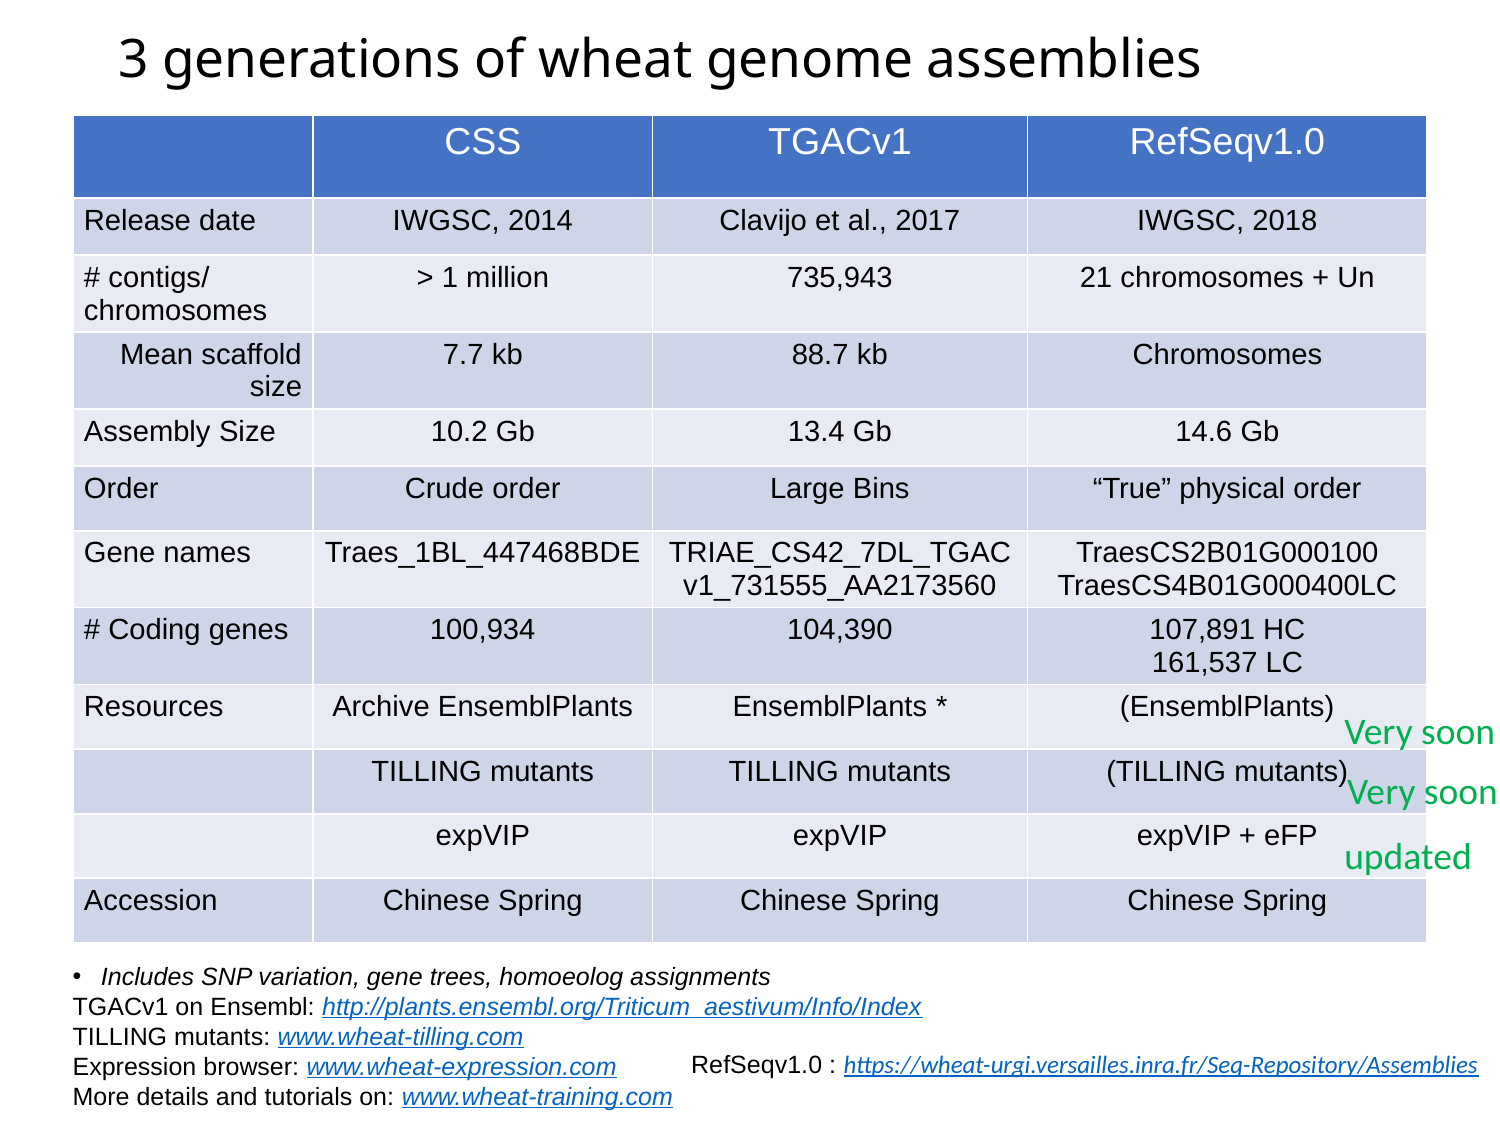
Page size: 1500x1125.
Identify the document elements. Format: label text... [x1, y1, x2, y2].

table_cell “True” physical order [1028, 467, 1426, 530]
text_box Very soon [1332, 760, 1500, 820]
table_cell Chromosomes [1028, 333, 1426, 408]
table_cell # Coding genes [74, 608, 312, 684]
table_cell TraesCS2B01G000100 TraesCS4B01G000400LC [1028, 532, 1426, 607]
table_cell 14.6 Gb [1028, 410, 1426, 465]
text_box Includes SNP variation, gene trees, homoeolog assignments TGACv1 on Ensembl: http://plants.ensembl.org/Triticum_aestivum/Info/Index TILLING mutants: www.wheat-tilling.com Expression browser: www.wheat-expression.com More details and tutorials on: www.wheat-training.com [57, 953, 945, 1125]
table_cell Archive EnsemblPlants [314, 685, 652, 748]
table_cell Chinese Spring [314, 879, 652, 942]
table_cell Large Bins [653, 467, 1027, 530]
table_cell > 1 million [314, 256, 652, 331]
table_cell Mean scaffold size [74, 333, 312, 408]
table_cell 10.2 Gb [314, 410, 652, 465]
text_box updated [1329, 825, 1500, 885]
table_cell Gene names [74, 532, 312, 607]
table_header [74, 116, 312, 197]
table_cell Order [74, 467, 312, 530]
table_cell expVIP + eFP [1028, 815, 1426, 877]
table_cell 88.7 kb [653, 333, 1027, 408]
table_header TGACv1 [653, 116, 1027, 197]
table_cell 104,390 [653, 608, 1027, 684]
text_box RefSeqv1.0 : https://wheat-urgi.versailles.inra.fr/Seq-Repository/Assemblies [676, 1041, 1500, 1086]
table_cell Traes_1BL_447468BDE [314, 532, 652, 607]
table_cell 107,891 HC 161,537 LC [1028, 608, 1426, 684]
table_header CSS [314, 116, 652, 197]
table_cell 735,943 [653, 256, 1027, 331]
table_cell EnsemblPlants * [653, 685, 1027, 748]
table_cell # contigs/ chromosomes [74, 256, 312, 331]
table_cell 7.7 kb [314, 333, 652, 408]
table_cell Accession [74, 879, 312, 942]
table_cell 100,934 [314, 608, 652, 684]
table_cell IWGSC, 2018 [1028, 199, 1426, 254]
table_cell expVIP [314, 815, 652, 877]
text_box Very soon [1329, 699, 1500, 760]
table_cell Clavijo et al., 2017 [653, 199, 1027, 254]
table_cell TILLING mutants [653, 750, 1027, 813]
table_cell 13.4 Gb [653, 410, 1027, 465]
table_cell [74, 815, 312, 877]
table_cell TRIAE_CS42_7DL_TGACv1_731555_AA2173560 [653, 532, 1027, 607]
table_header RefSeqv1.0 [1028, 116, 1426, 197]
table_cell 21 chromosomes + Un [1028, 256, 1426, 331]
table_cell Release date [74, 199, 312, 254]
table_cell [74, 750, 312, 813]
table_cell IWGSC, 2014 [314, 199, 652, 254]
table_cell Chinese Spring [653, 879, 1027, 942]
table_cell Assembly Size [74, 410, 312, 465]
table_cell (TILLING mutants) [1028, 750, 1332, 813]
table_cell Crude order [314, 467, 652, 530]
table_cell TILLING mutants [314, 750, 652, 813]
table_cell (EnsemblPlants) [1028, 685, 1426, 748]
title 3 generations of wheat genome assemblies [103, 23, 1397, 97]
table_cell Resources [74, 685, 312, 748]
table_cell Chinese Spring [1028, 879, 1426, 942]
table_cell expVIP [653, 815, 1027, 877]
